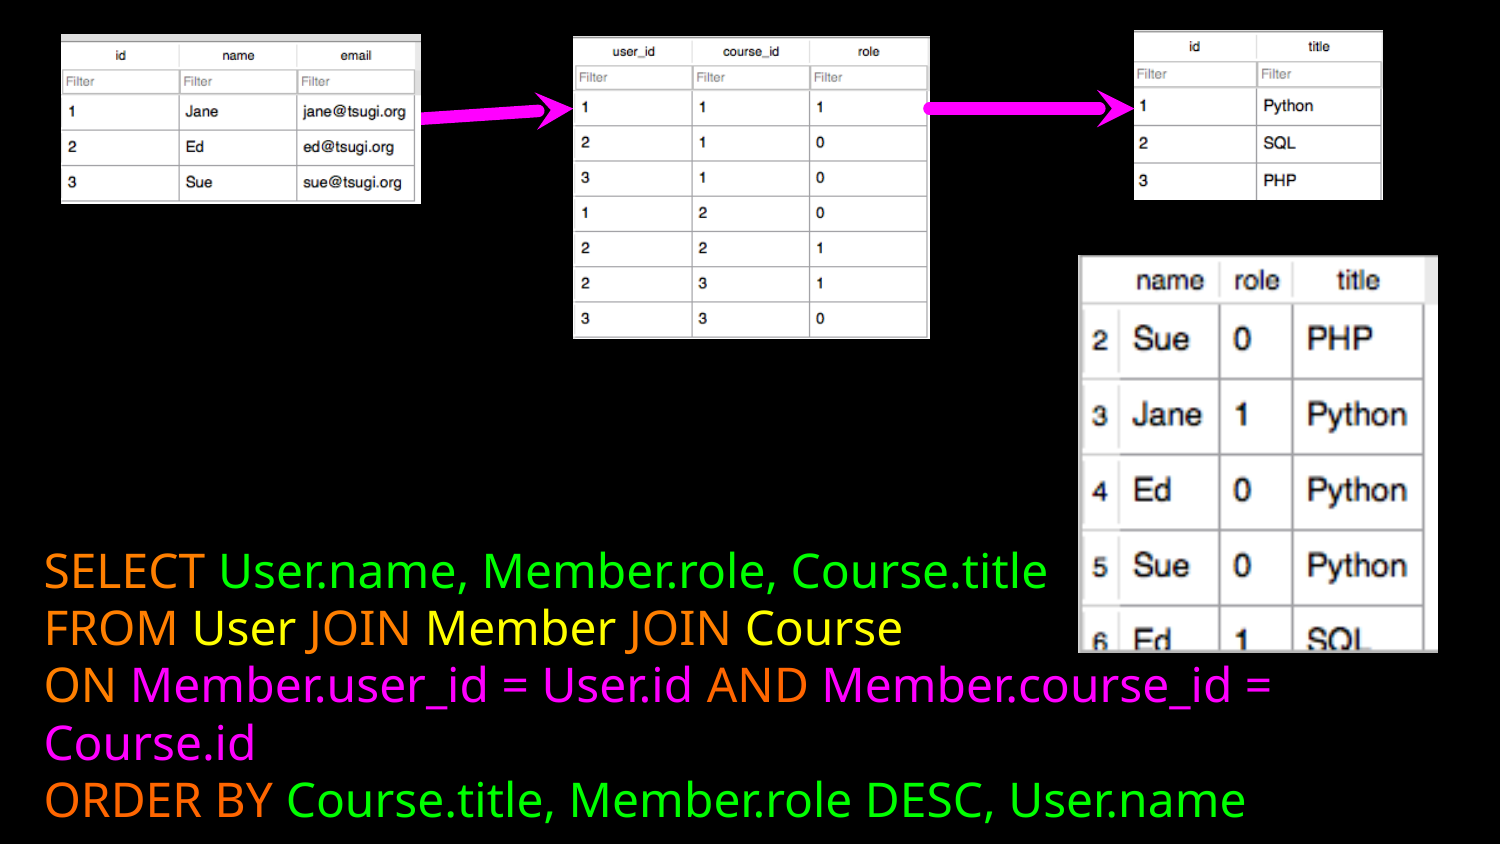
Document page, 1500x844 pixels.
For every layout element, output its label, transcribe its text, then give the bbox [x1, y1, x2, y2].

text_box SELECT User.name, Member.role, Course.title FROM User JOIN Member JOIN Course ON Member.user_id = User.id AND Member.course_id = Course.id ORDER BY Course.title, Member.role DESC, User.name [43, 520, 1492, 844]
picture [1134, 30, 1383, 200]
picture [572, 36, 930, 340]
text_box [425, 108, 567, 119]
picture [61, 34, 421, 204]
picture [1077, 255, 1438, 653]
